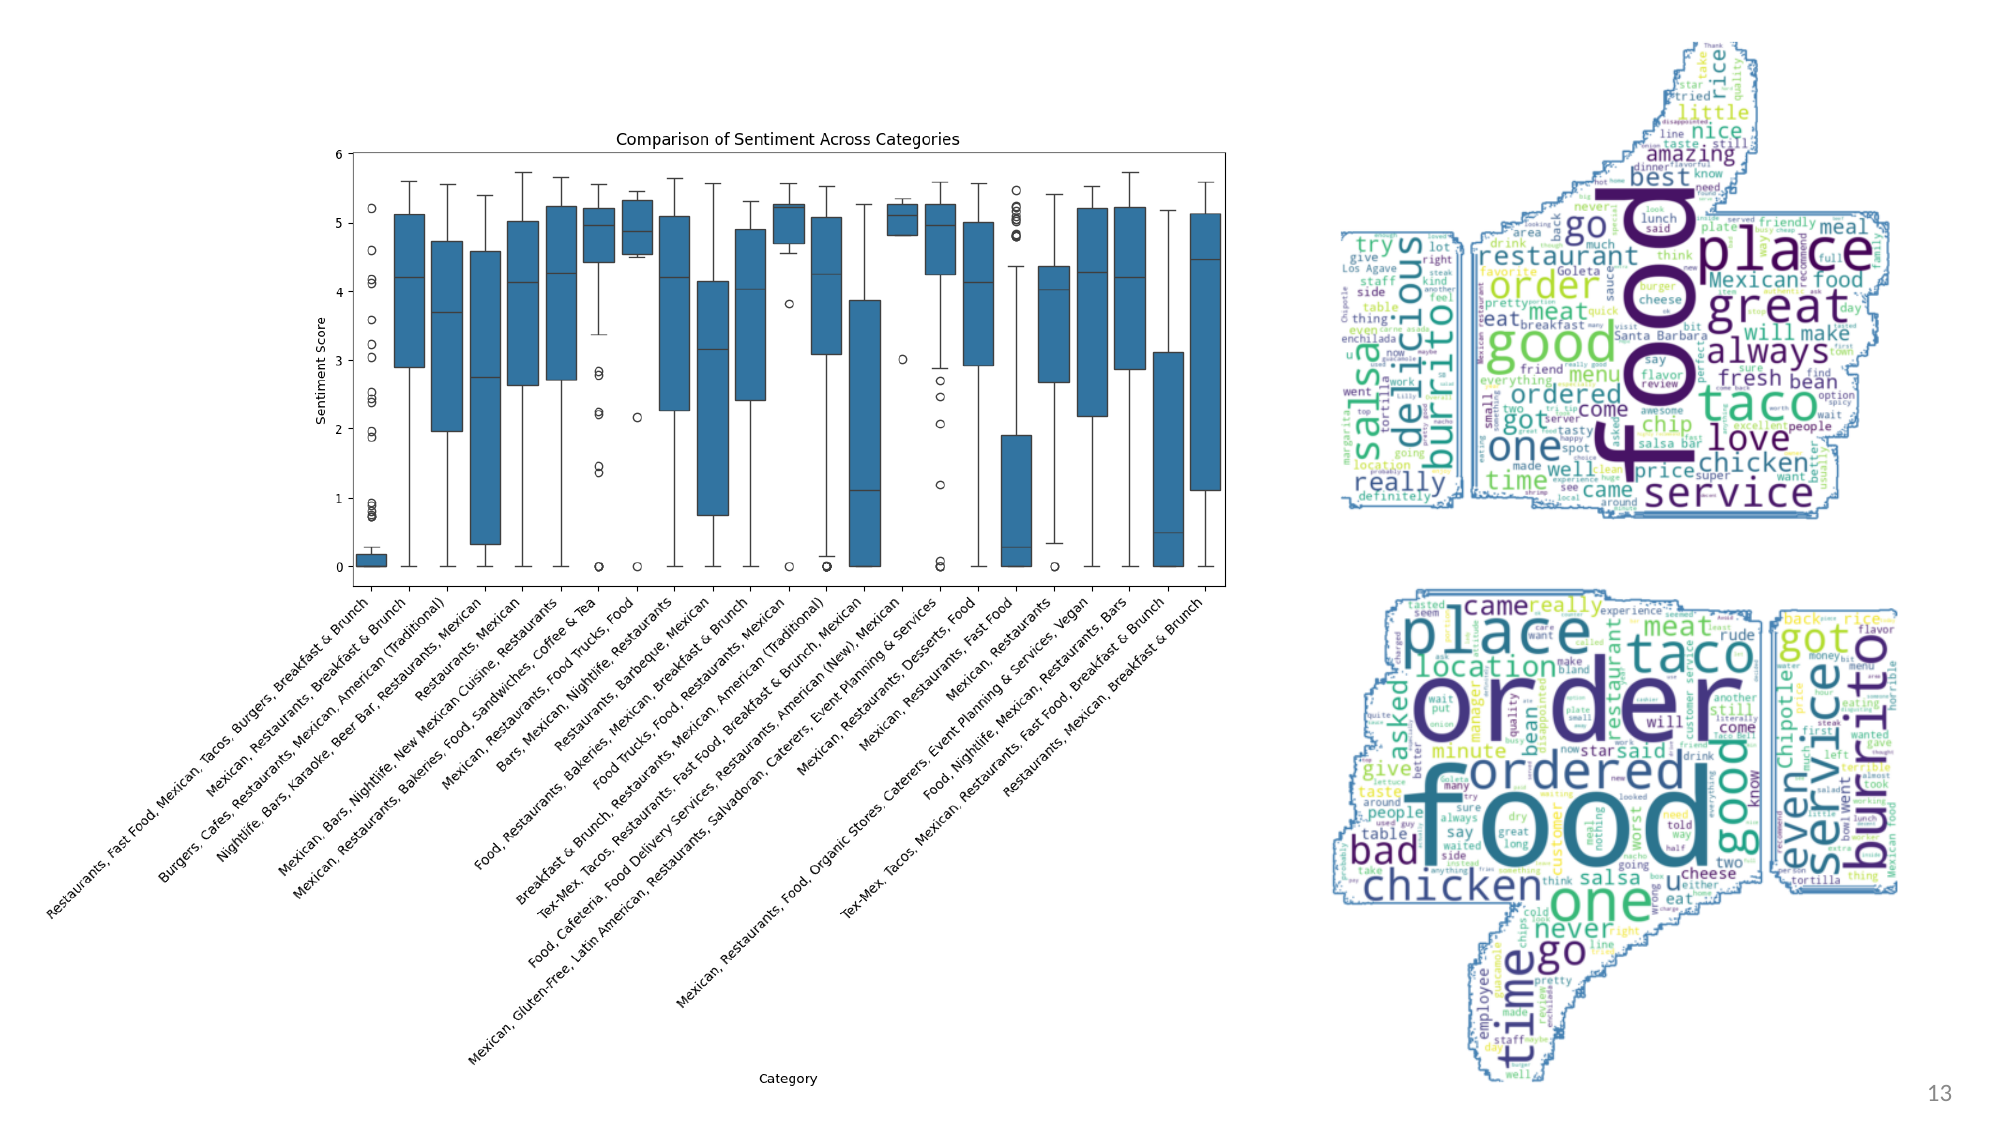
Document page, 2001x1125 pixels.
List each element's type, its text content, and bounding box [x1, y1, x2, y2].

picture [1291, 30, 1909, 1095]
picture [35, 121, 1234, 1095]
slide_number 13 [1894, 1061, 1968, 1121]
